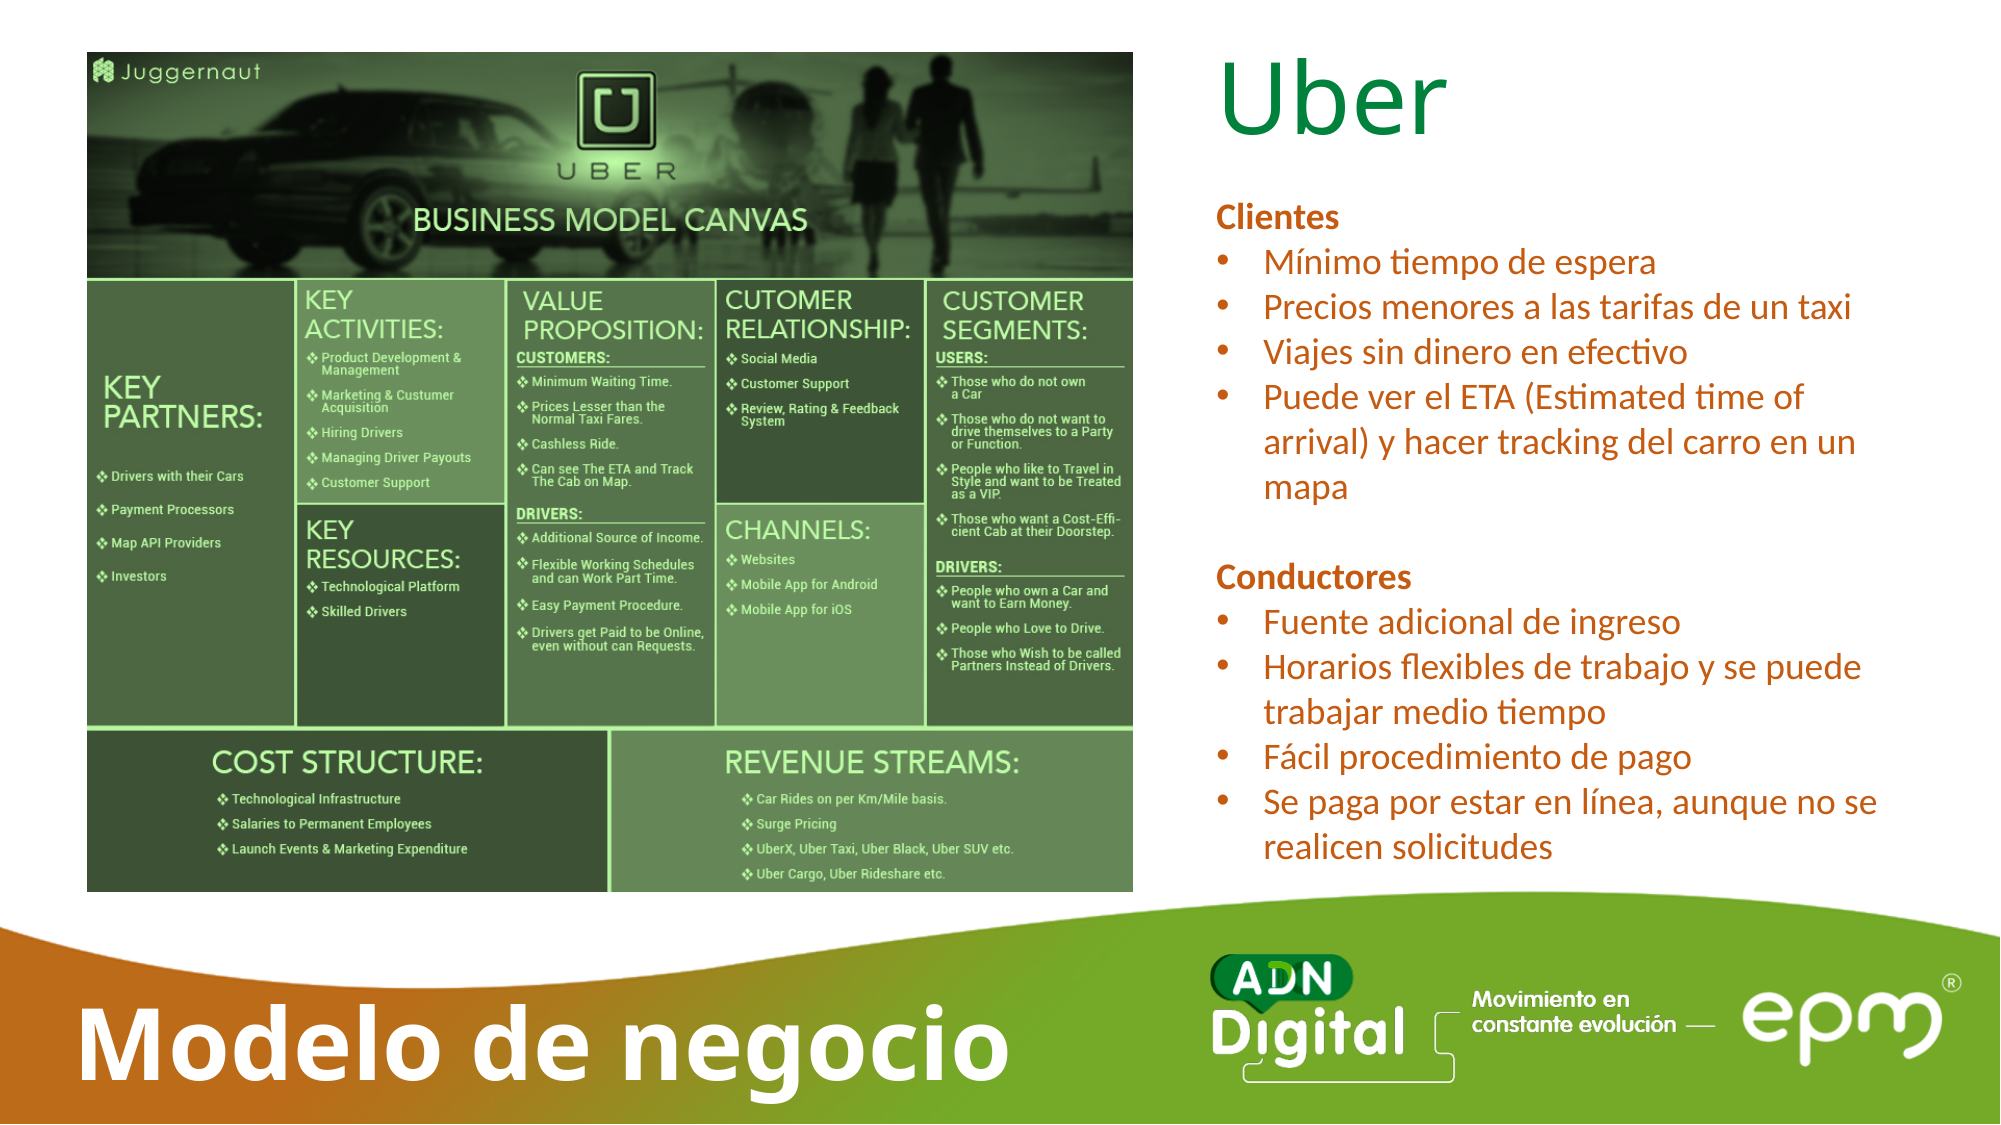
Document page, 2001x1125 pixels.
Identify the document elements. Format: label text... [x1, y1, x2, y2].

text_box Clientes Mínimo tiempo de espera Precios menores a las tarifas de un taxi Viajes sin dinero en efectivo Puede ver el ETA (Estimated time of arrival) y hacer tracking del carro en un mapa Conductores Fuente adicional de ingreso Horarios flexibles de trabajo y se puede trabajar medio tiempo Fácil procedimiento de pago Se paga por estar en línea, aunque no se realicen solicitudes [1201, 184, 1913, 875]
text_box Uber [1201, 27, 1752, 161]
picture [0, 52, 2000, 1124]
